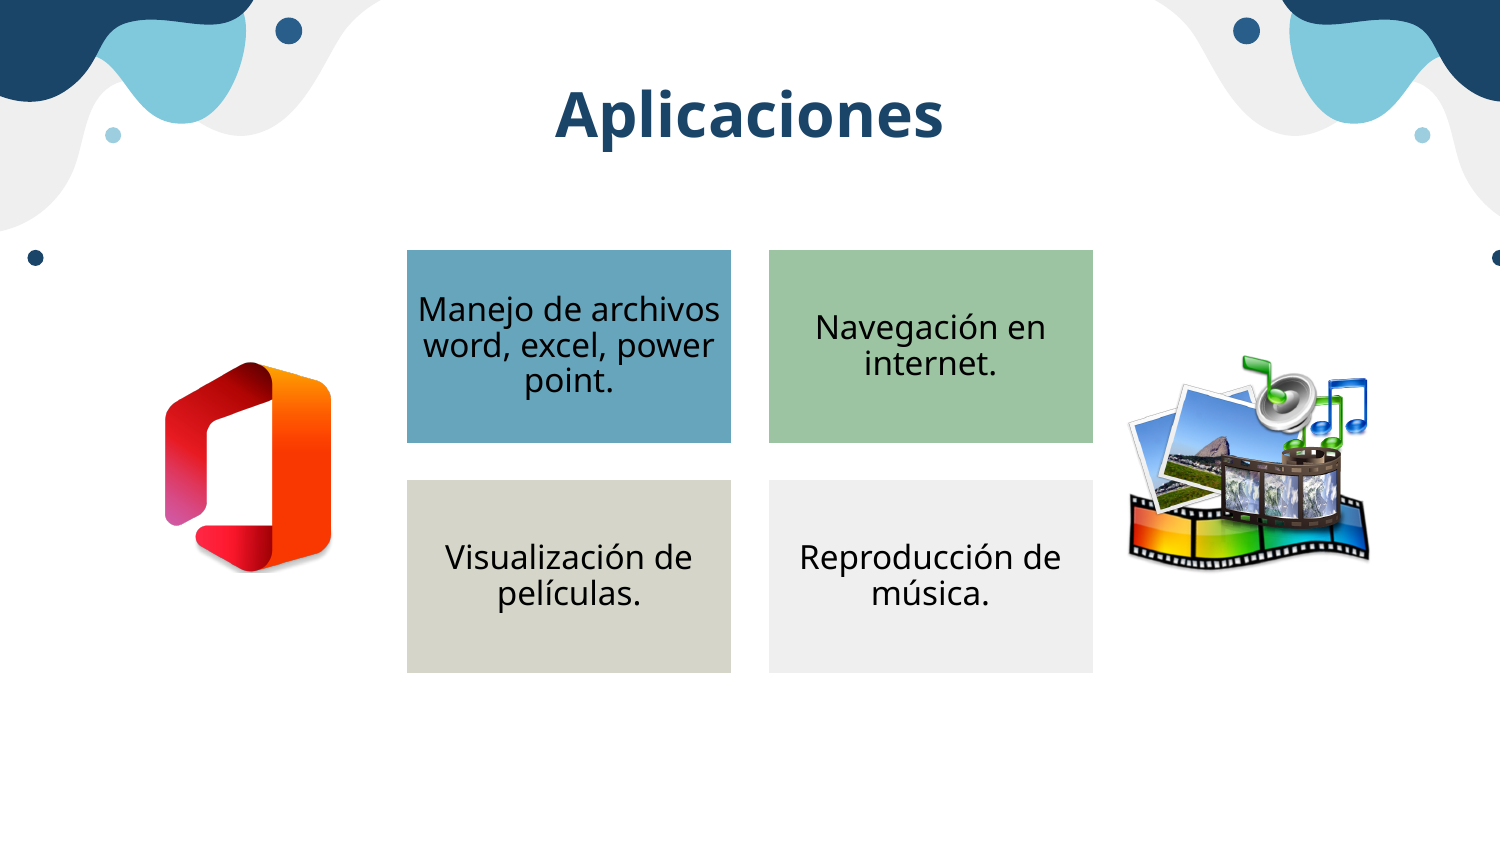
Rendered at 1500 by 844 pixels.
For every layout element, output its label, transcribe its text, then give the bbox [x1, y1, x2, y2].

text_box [249, 247, 1251, 676]
picture [1124, 352, 1376, 580]
picture [159, 359, 341, 573]
title Aplicaciones [88, 59, 1412, 154]
